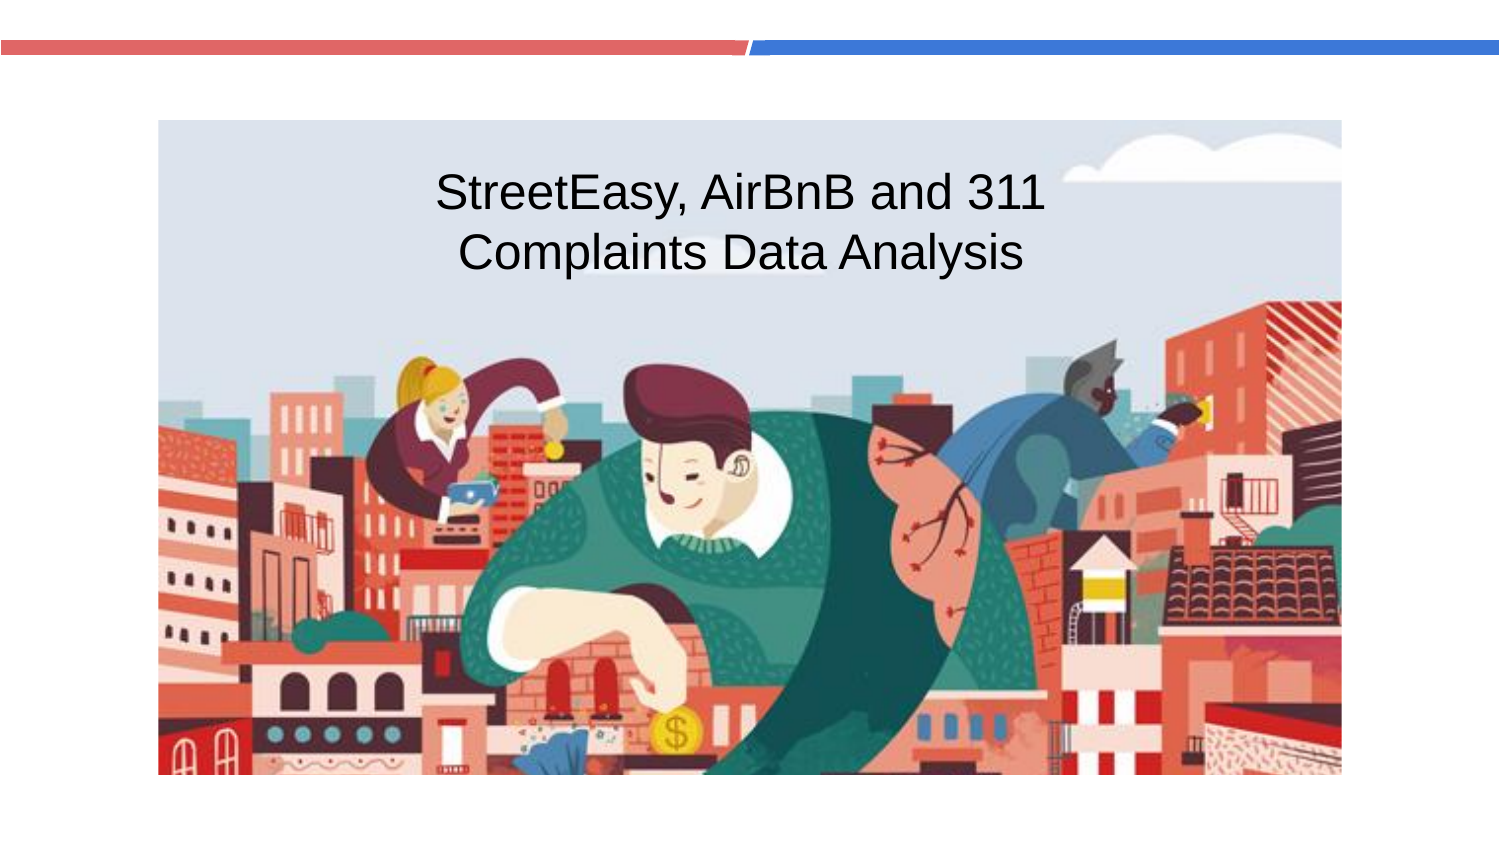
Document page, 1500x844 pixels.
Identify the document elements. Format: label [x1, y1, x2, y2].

text_box [748, 39, 1500, 57]
picture [157, 120, 1342, 775]
text_box [0, 39, 746, 57]
